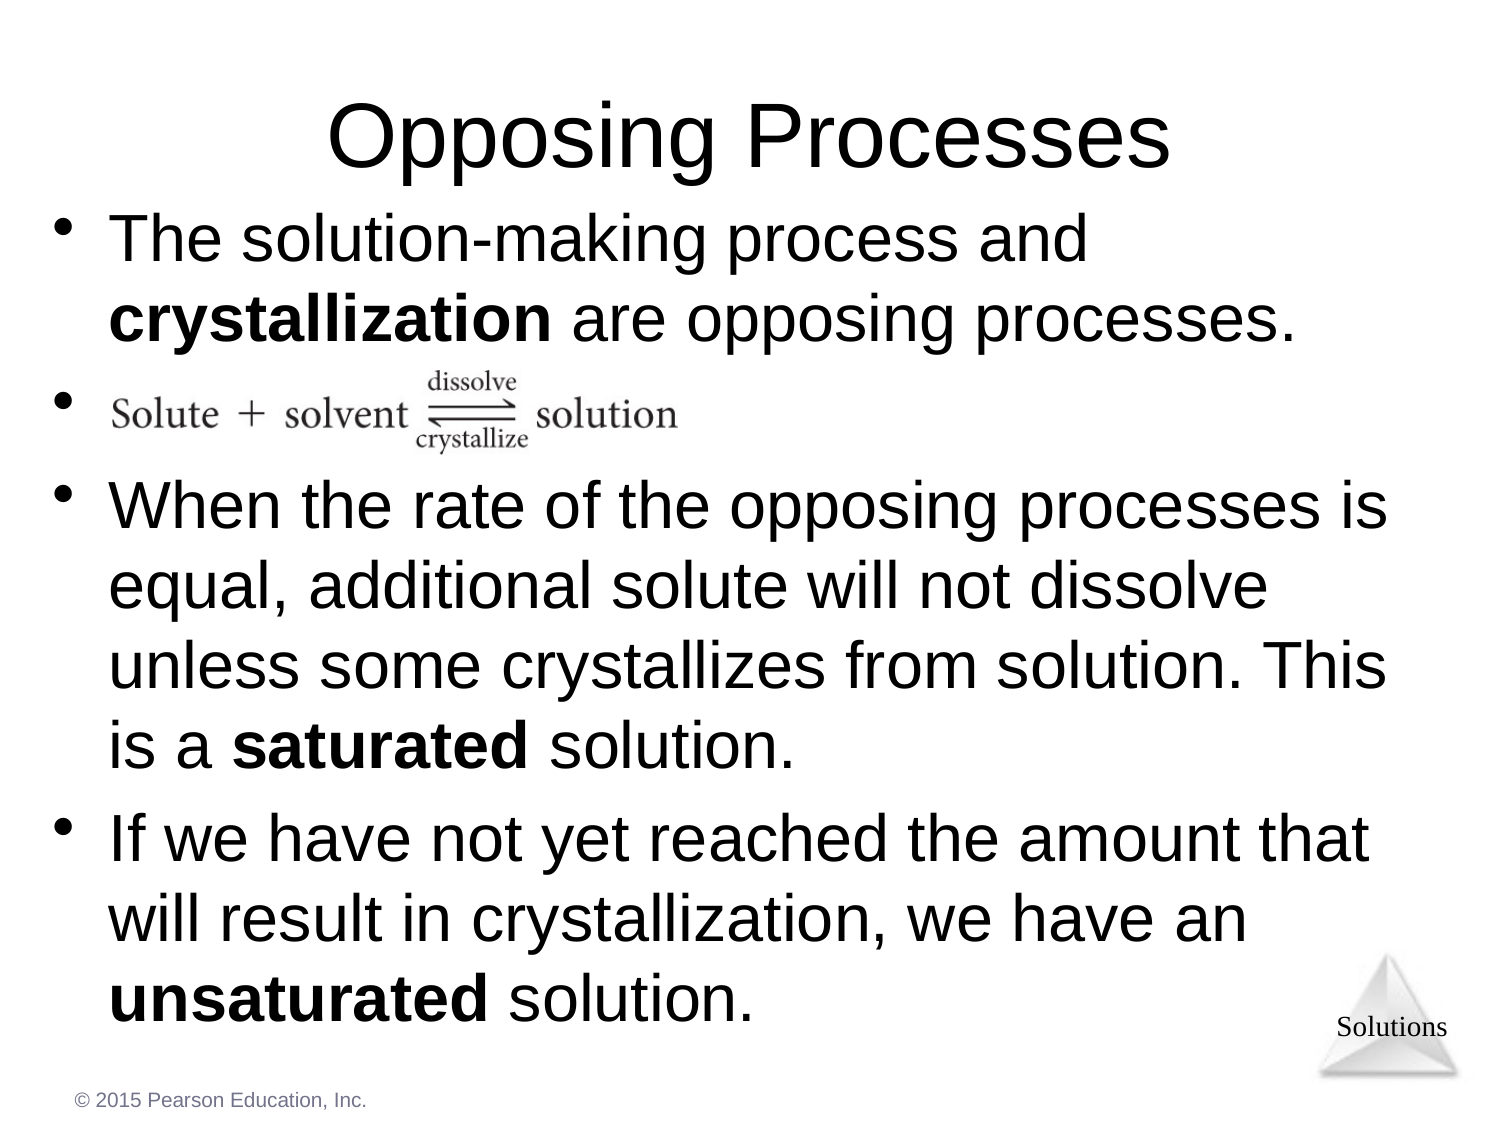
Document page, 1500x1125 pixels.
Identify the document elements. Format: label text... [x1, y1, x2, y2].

list The solution-making process and crystallization are opposing processes. When the rate of the opposing processes is equal, additional solute will not dissolve unless some crystallizes from solution. This is a saturated solution. If we have not yet reached the amount that will result in crystallization, we have an unsaturated solution. [37, 187, 1463, 1050]
picture [1275, 899, 1500, 1125]
title Opposing Processes [112, 37, 1388, 187]
picture [112, 370, 678, 455]
